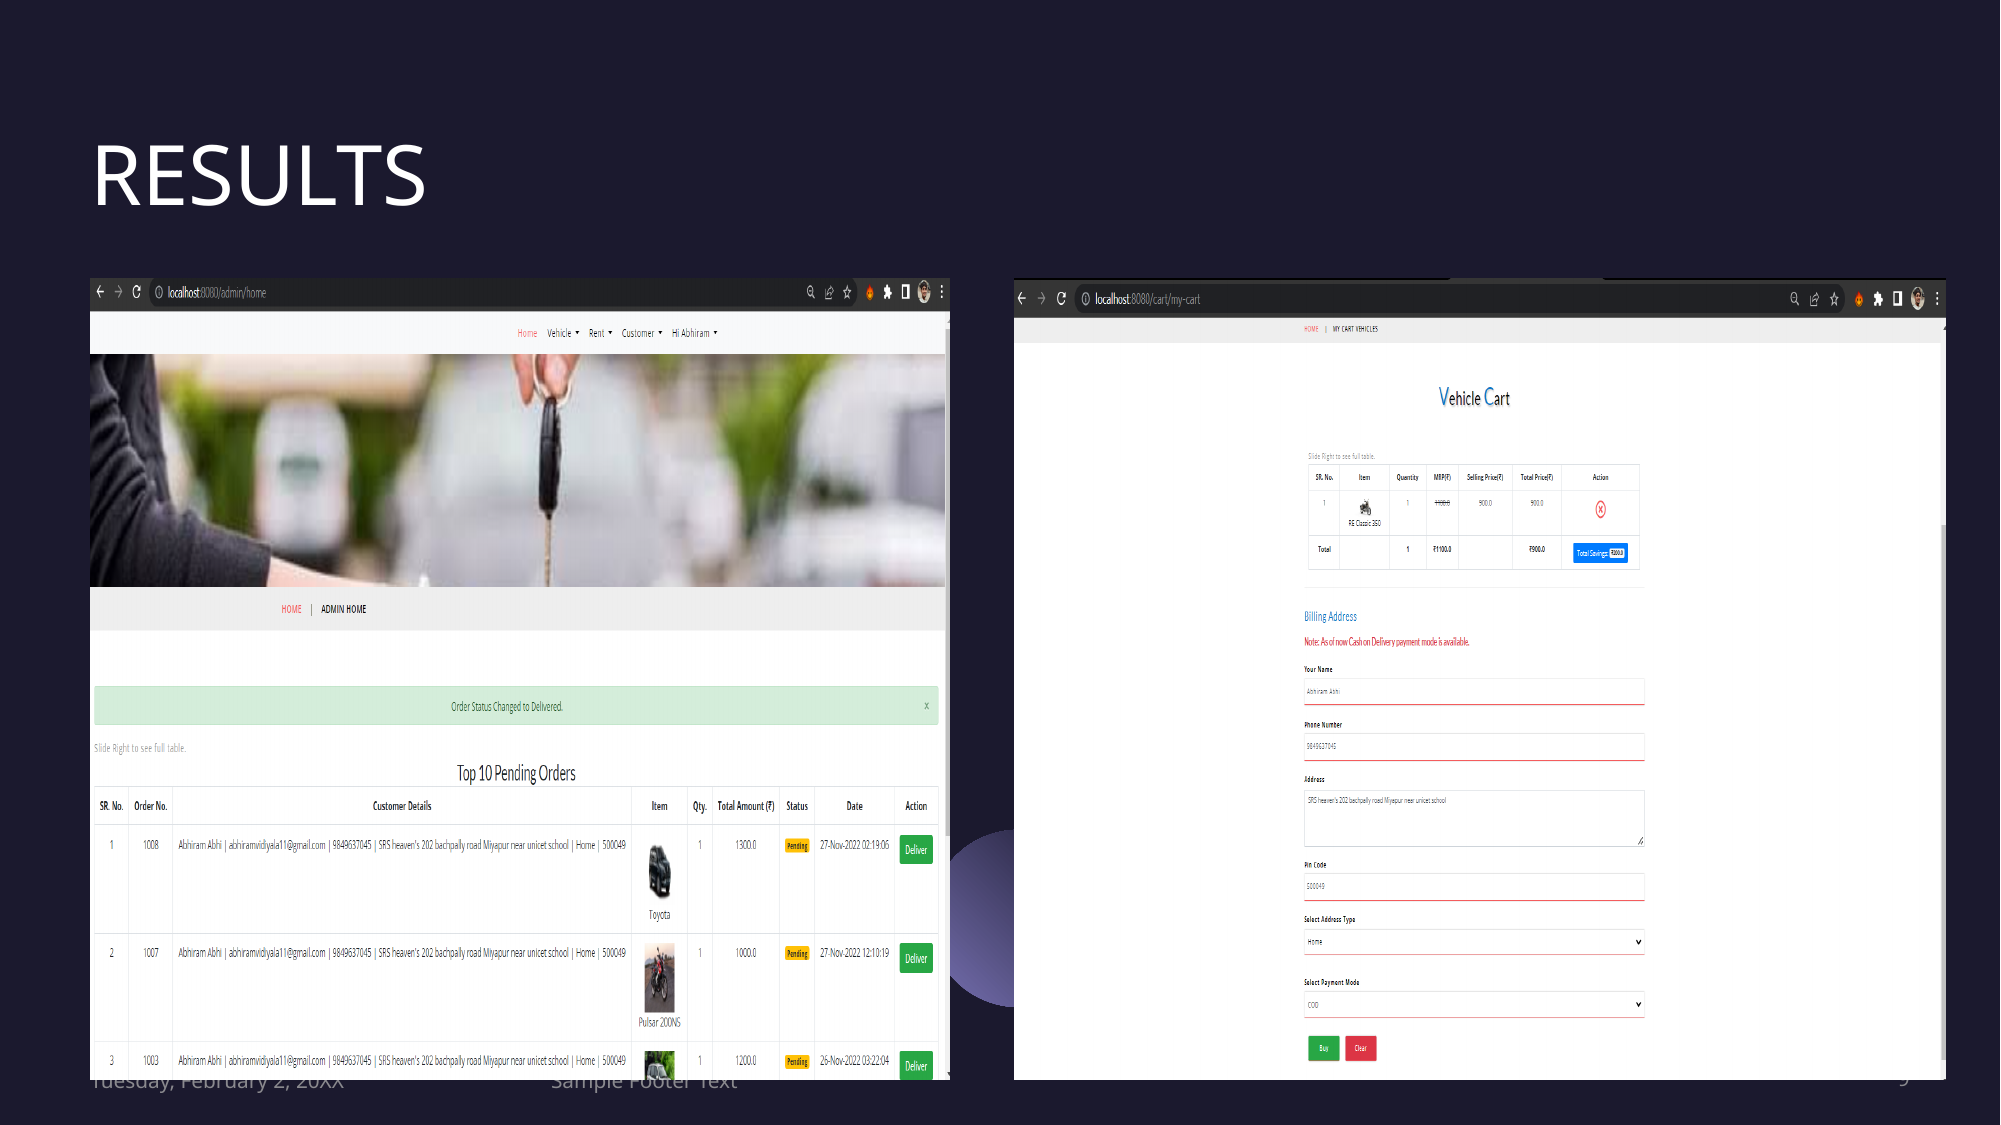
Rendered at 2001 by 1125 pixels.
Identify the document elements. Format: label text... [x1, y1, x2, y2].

slide_number 9 [1632, 1080, 1910, 1093]
footer Sample Footer Text [551, 1067, 1598, 1093]
picture [1014, 278, 1946, 1080]
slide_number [90, 1080, 522, 1093]
title RESULTS [90, 90, 676, 224]
picture [90, 278, 950, 1080]
